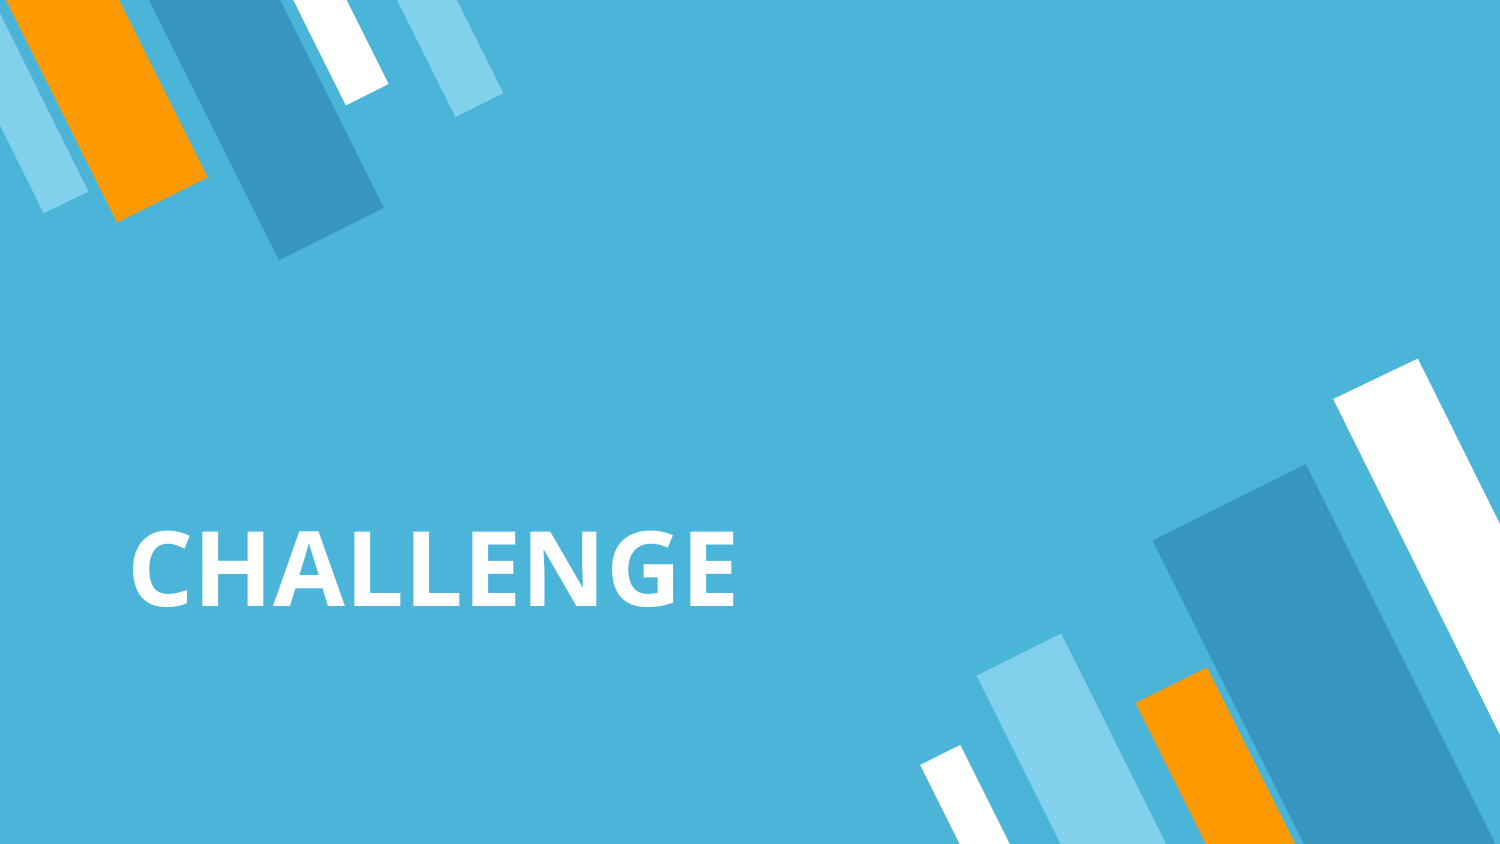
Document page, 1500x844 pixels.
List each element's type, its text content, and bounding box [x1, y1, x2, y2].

title CHALLENGE [112, 451, 1043, 642]
